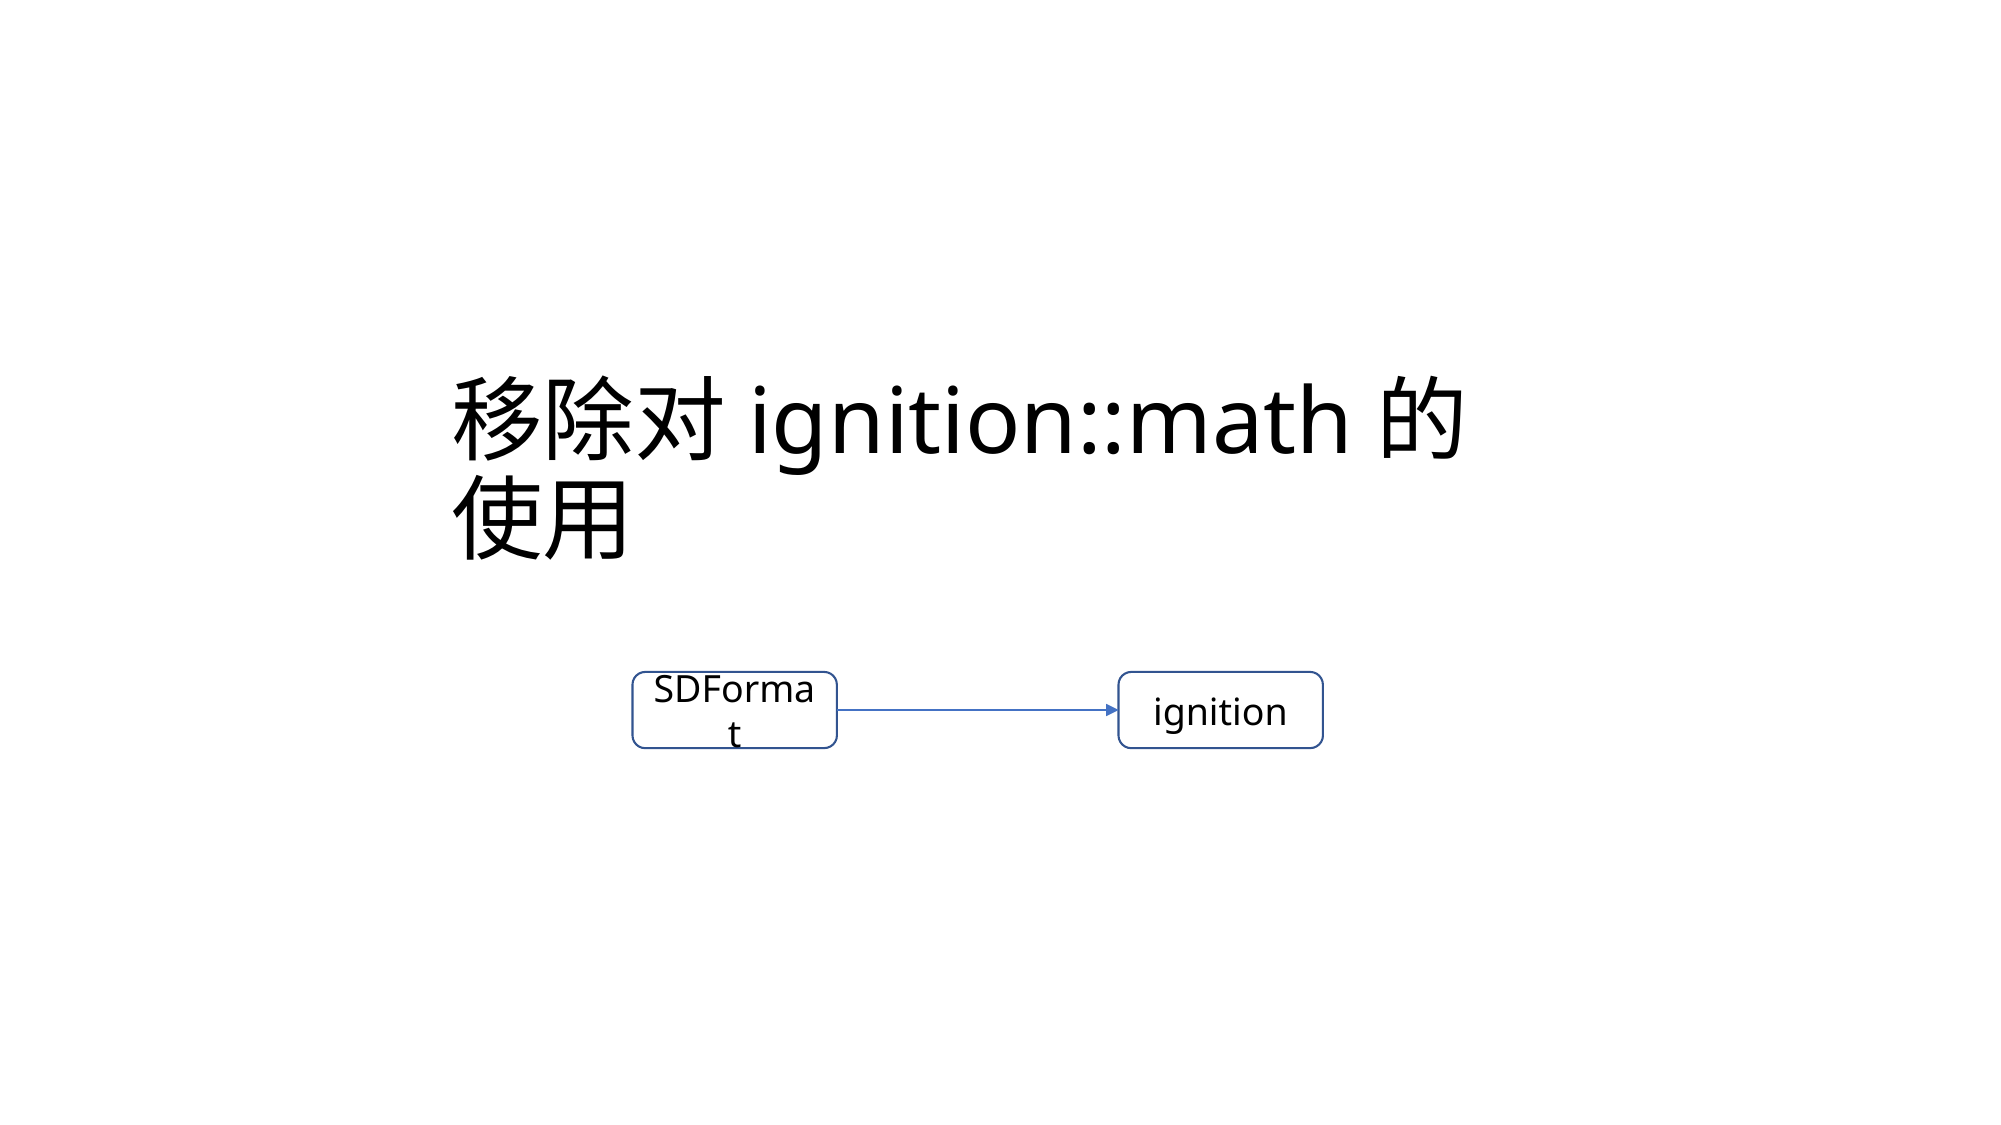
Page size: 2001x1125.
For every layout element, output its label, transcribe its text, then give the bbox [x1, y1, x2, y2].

text_box SDFormat [631, 670, 838, 750]
text_box ignition [1117, 670, 1324, 750]
title 移除对ignition::math的使用 [436, 364, 1550, 583]
